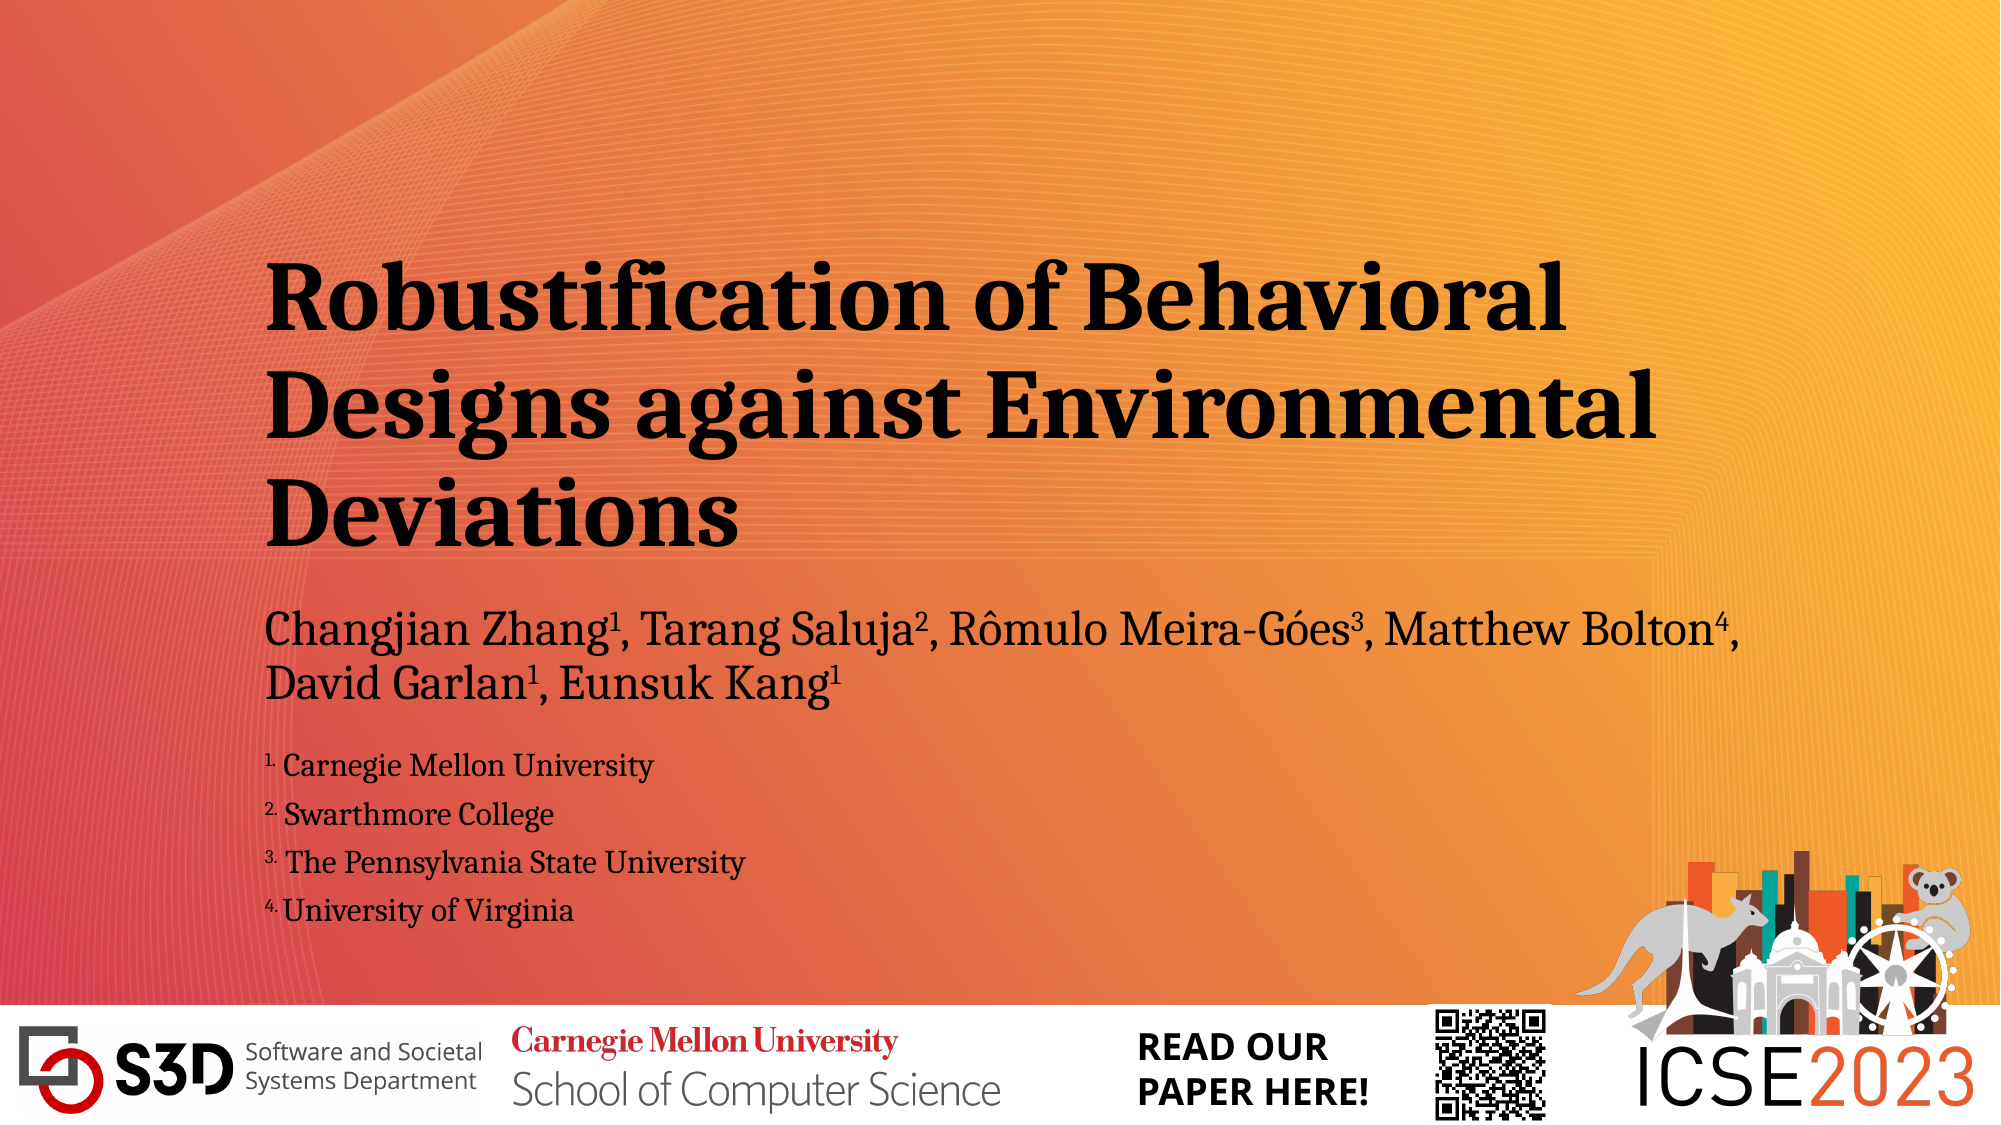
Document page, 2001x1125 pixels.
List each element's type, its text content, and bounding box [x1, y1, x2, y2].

picture [19, 1026, 481, 1114]
picture [512, 1026, 1000, 1114]
text_box READ OUR PAPER HERE! [1121, 1015, 1428, 1121]
picture [0, 0, 2000, 1125]
